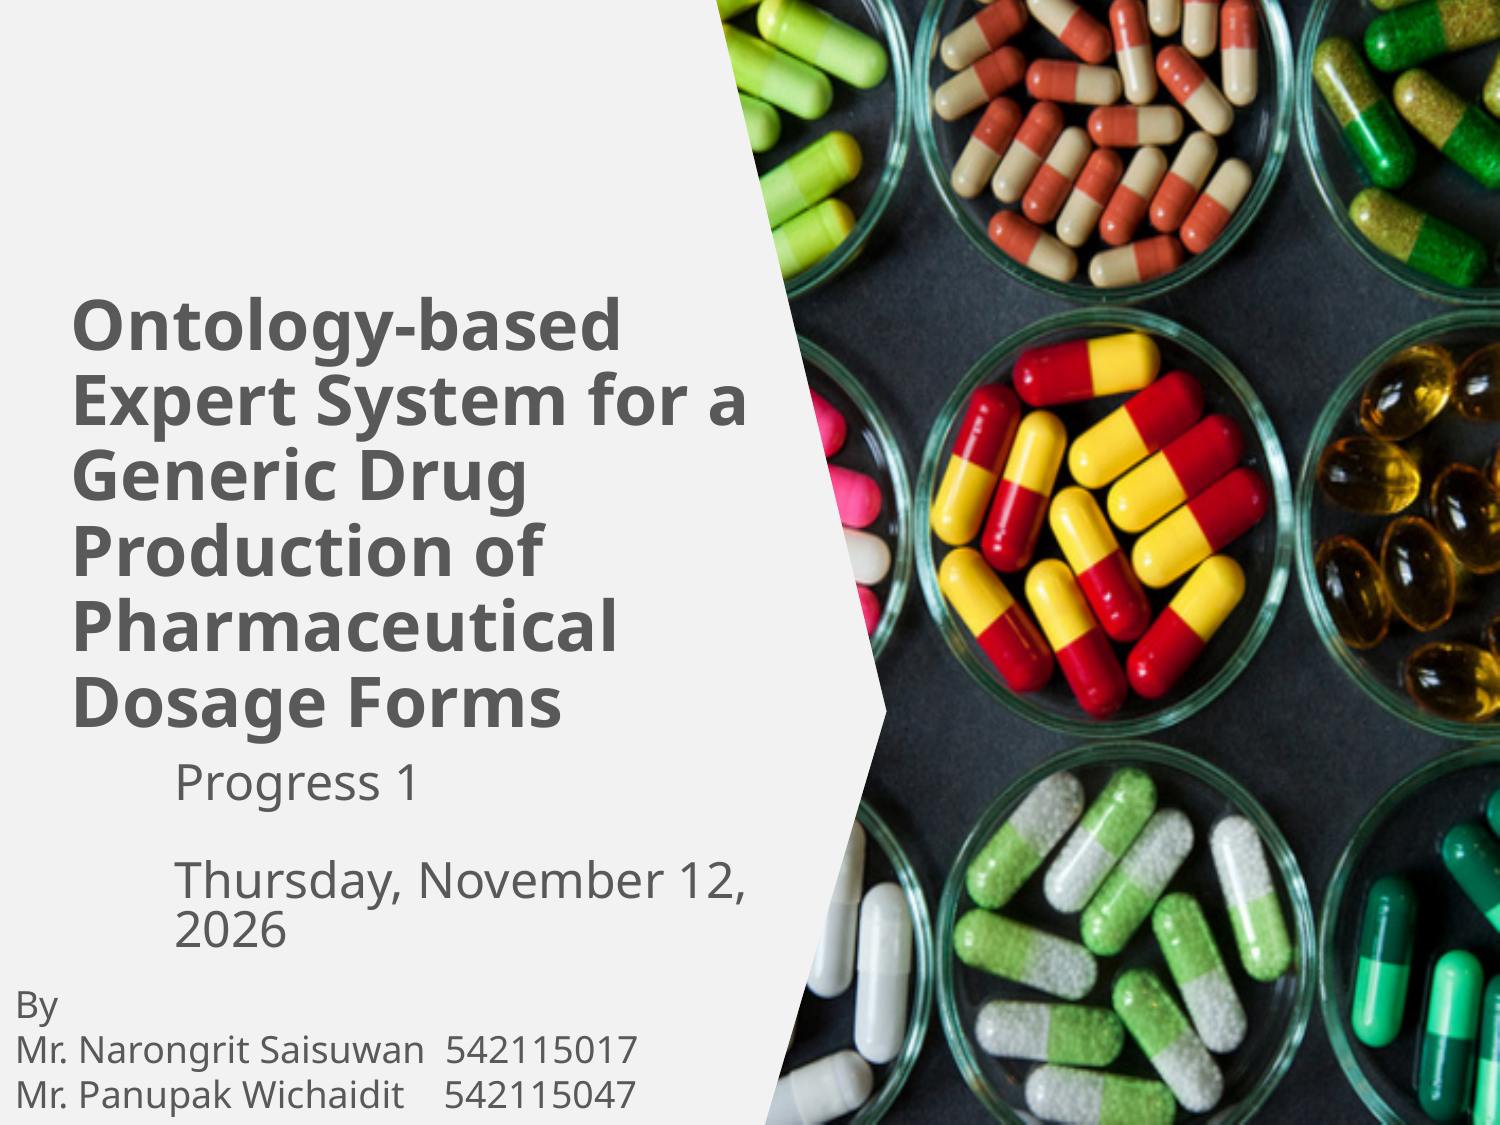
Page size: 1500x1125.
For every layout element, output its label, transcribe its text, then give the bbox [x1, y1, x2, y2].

subtitle Progress 1 Wednesday, July 16, 2014 [159, 750, 716, 973]
picture [716, 0, 1500, 1125]
text_box By Mr. Narongrit Saisuwan 542115017 Mr. Panupak Wichaidit 542115047 [0, 973, 716, 1124]
title Ontology-based Expert System for a Generic Drug Production of Pharmaceutical Dosage Forms [55, 278, 716, 750]
